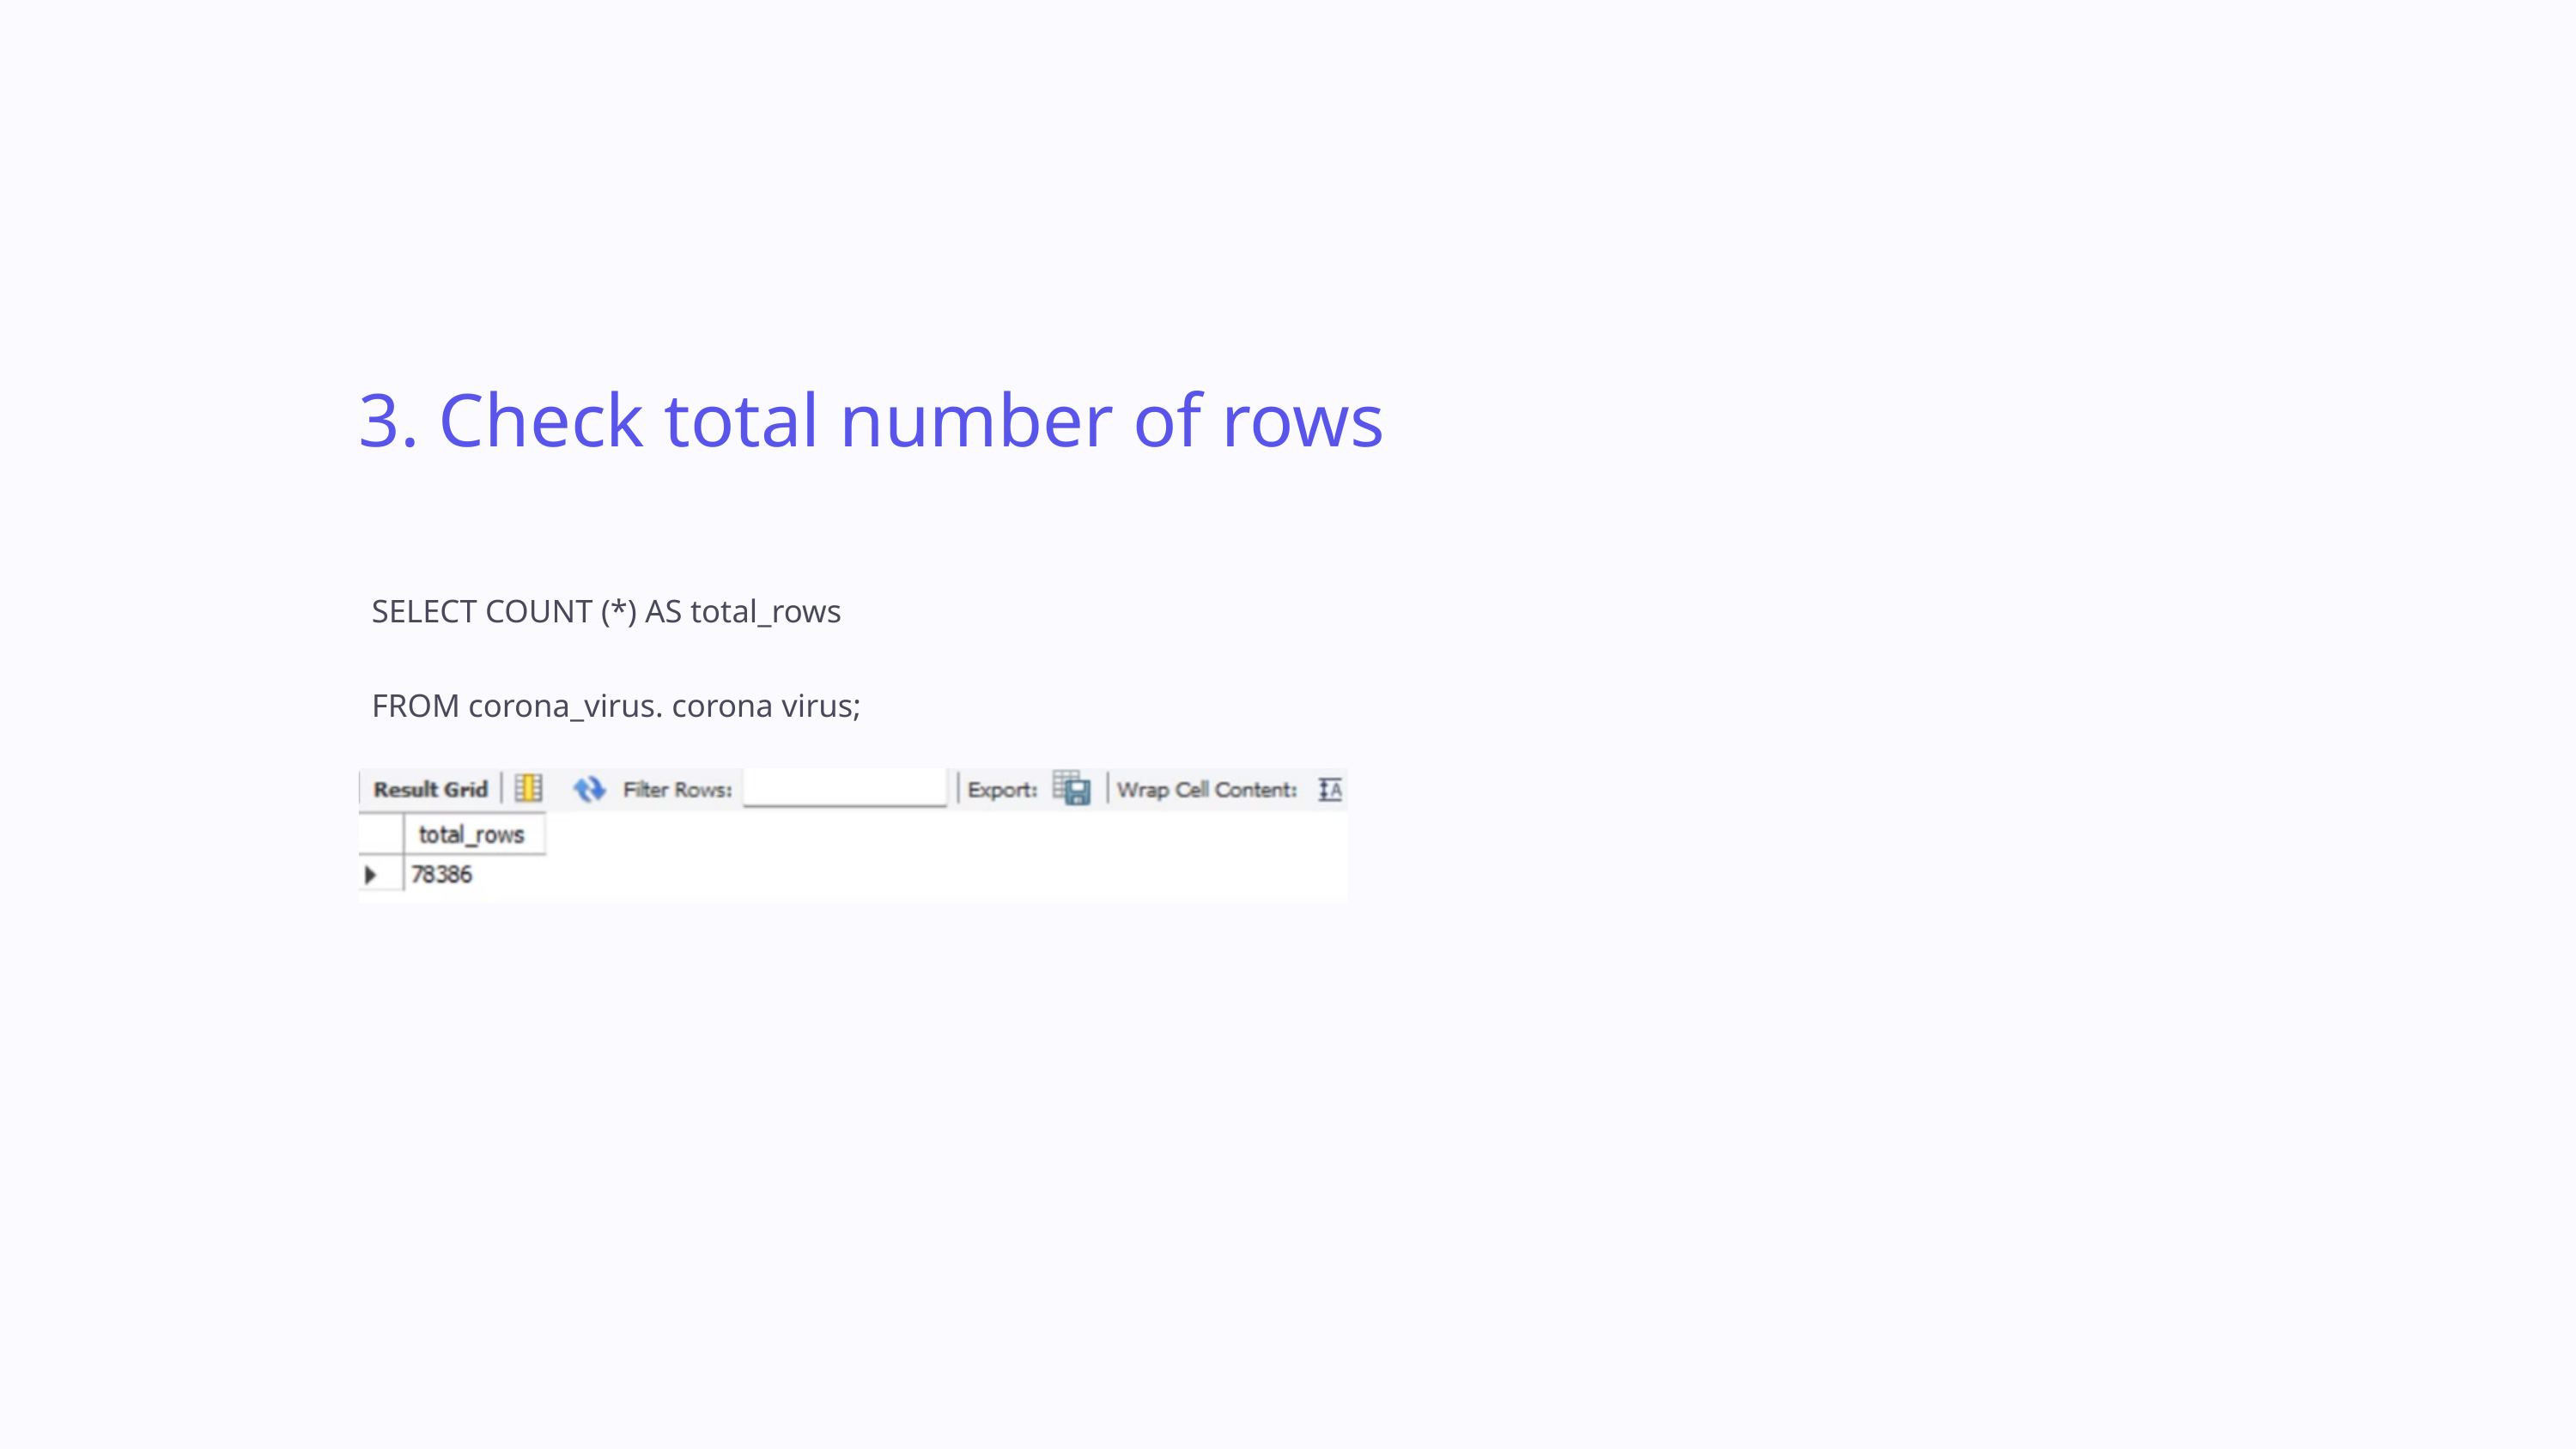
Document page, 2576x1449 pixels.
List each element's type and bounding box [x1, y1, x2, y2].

text_box [0, 0, 2576, 1449]
